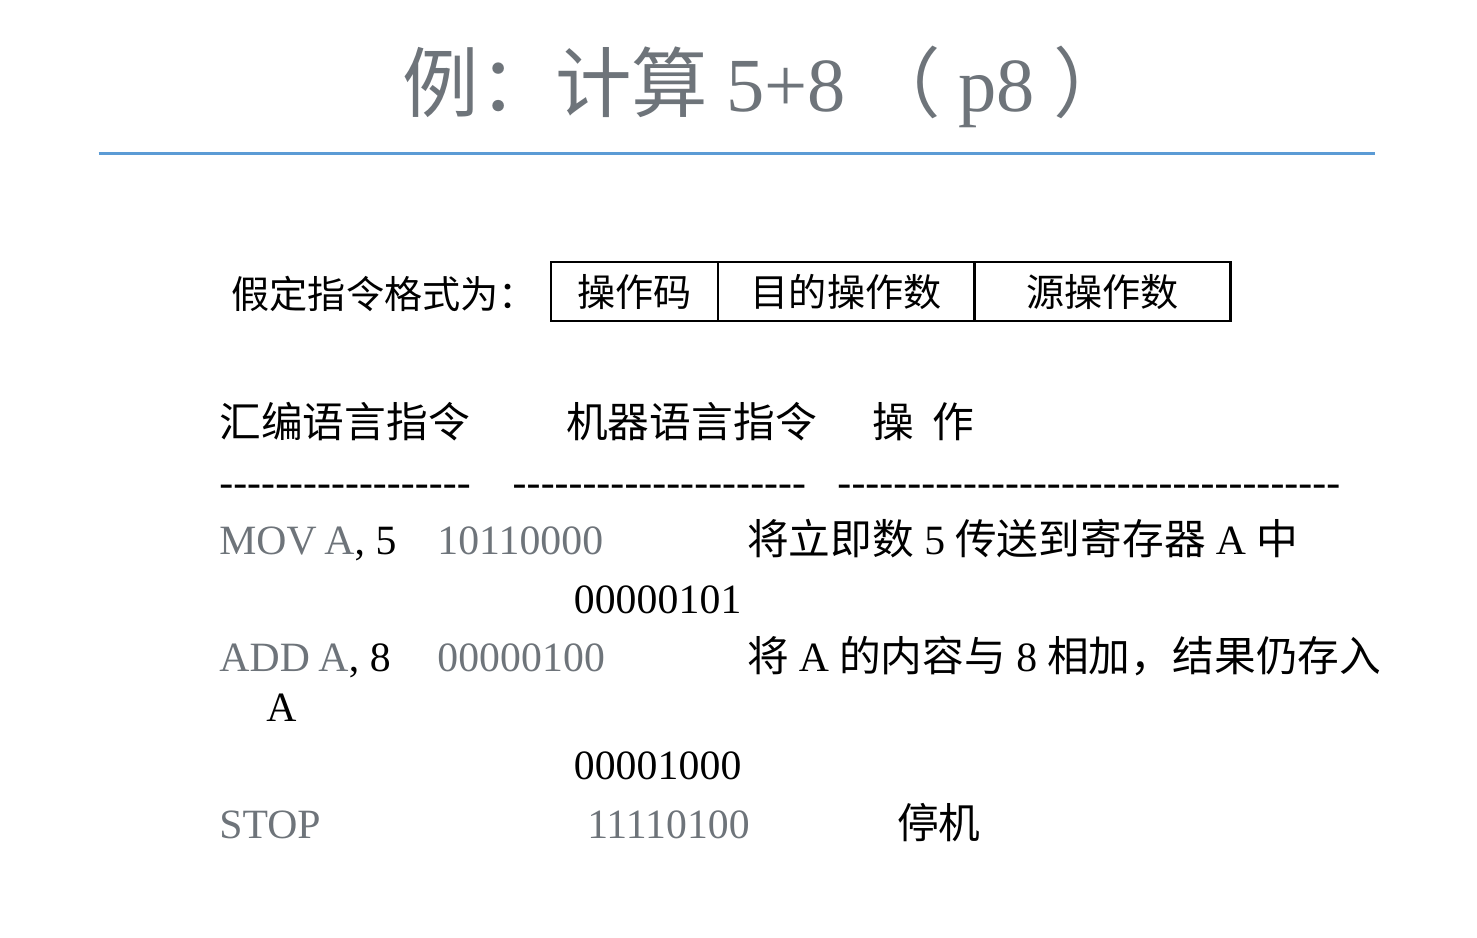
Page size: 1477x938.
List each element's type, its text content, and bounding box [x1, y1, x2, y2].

text_box 假定指令格式为： [216, 262, 562, 324]
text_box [551, 261, 1231, 322]
text_box 汇编语言指令 机器语言指令 操 作 ------------------ --------------------- ------------------------------------ MOV A, 5 10110000 将立即数5传送到寄存器A中 00000101 ADD A, 8 00000100 将A的内容与8相加，结果仍存入A 00001000 STOP 11110100 停机 [206, 390, 1416, 797]
text_box 例：计算5+8（p8） [390, 0, 1453, 133]
